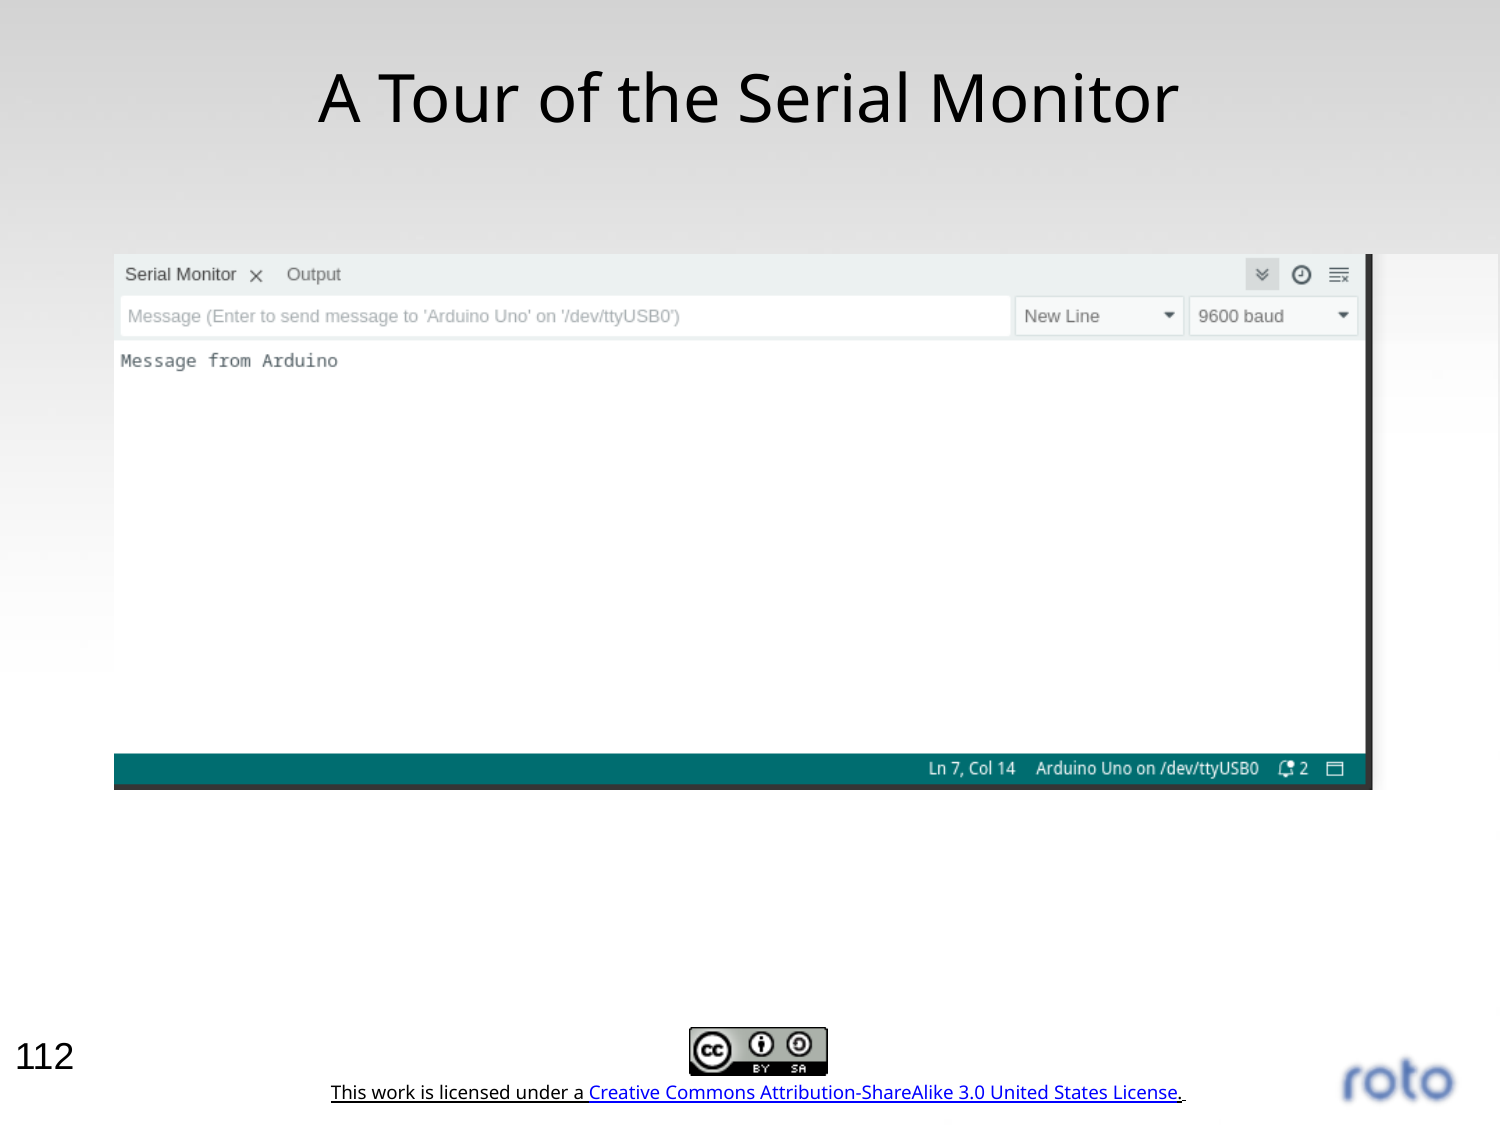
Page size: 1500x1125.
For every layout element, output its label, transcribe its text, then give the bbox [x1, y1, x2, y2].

title A Tour of the Serial Monitor [112, 2, 1388, 190]
picture [0, 0, 1500, 1125]
